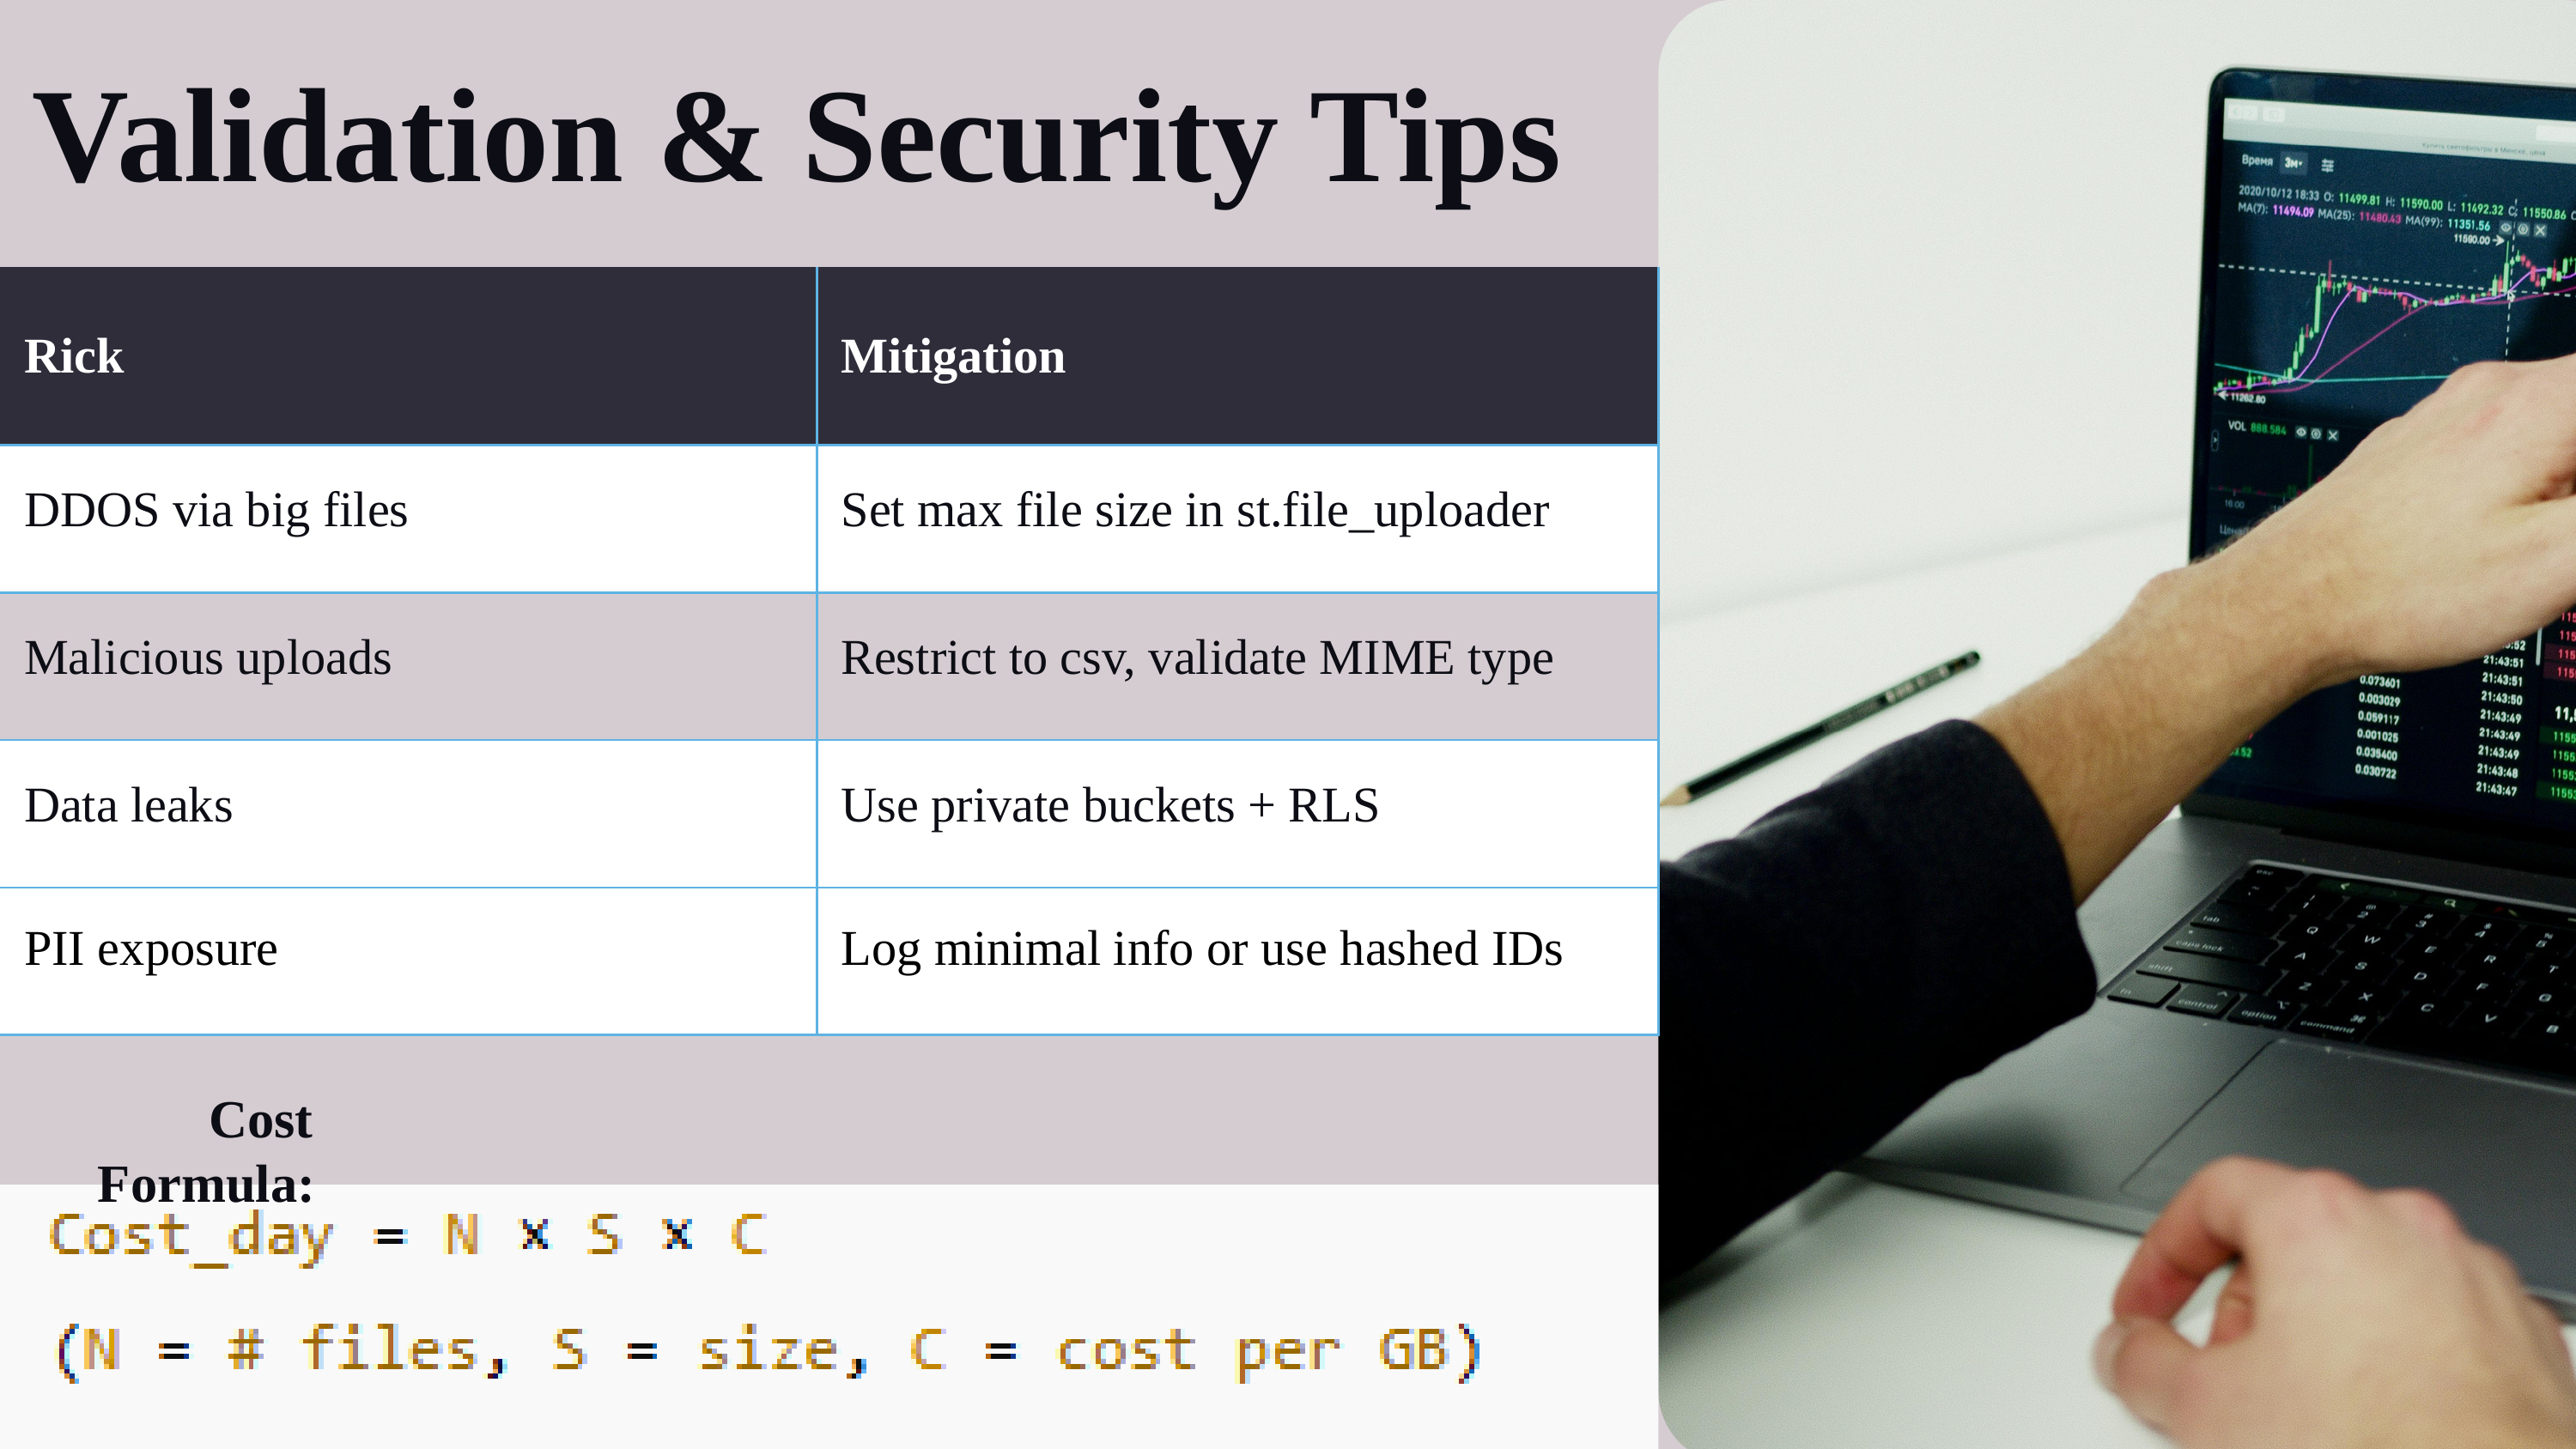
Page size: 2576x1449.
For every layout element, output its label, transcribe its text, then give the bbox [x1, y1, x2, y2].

table_cell Data leaks [0, 741, 816, 887]
table_cell PII exposure [0, 888, 816, 1034]
table_cell Log minimal info or use hashed IDs [818, 888, 1652, 1034]
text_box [1658, 0, 2576, 1449]
text_box Validation & Security Tips [32, 47, 1625, 209]
table_cell Set max file size in st.file_uploader [818, 446, 1652, 591]
table_cell DDOS via big files [0, 446, 816, 591]
text_box 📘 Cost Formula: [0, 1084, 413, 1214]
table_cell Restrict to csv, validate MIME type [818, 594, 1652, 739]
table_cell Use private buckets + RLS [818, 741, 1652, 887]
text_box [0, 1185, 1652, 1449]
table_header Mitigation [818, 267, 1652, 444]
table_header Rick [0, 267, 816, 444]
table_cell Malicious uploads [0, 594, 816, 739]
